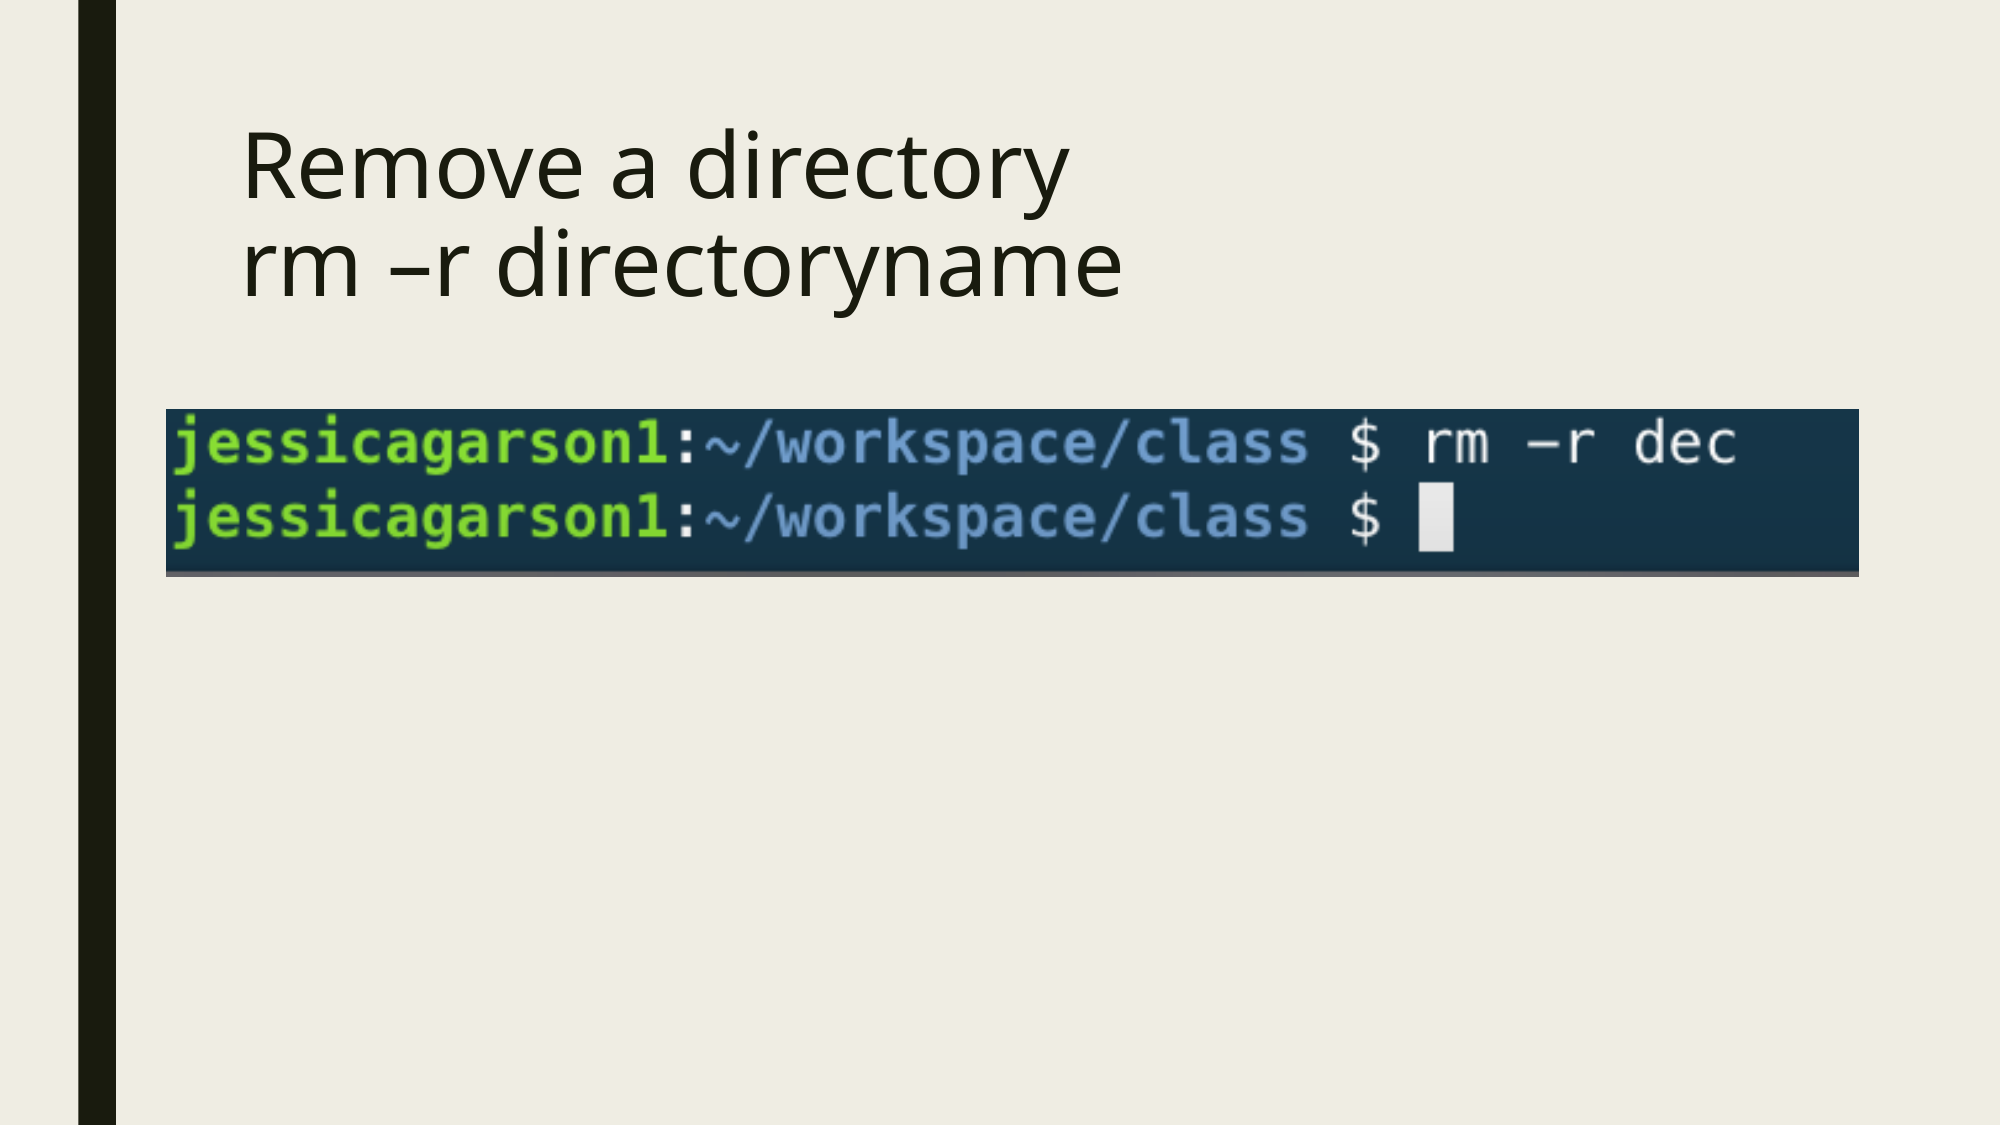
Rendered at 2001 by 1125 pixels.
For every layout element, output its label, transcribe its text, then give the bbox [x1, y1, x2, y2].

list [166, 409, 1859, 577]
title Remove a directory rm –r directoryname [225, 112, 1800, 357]
